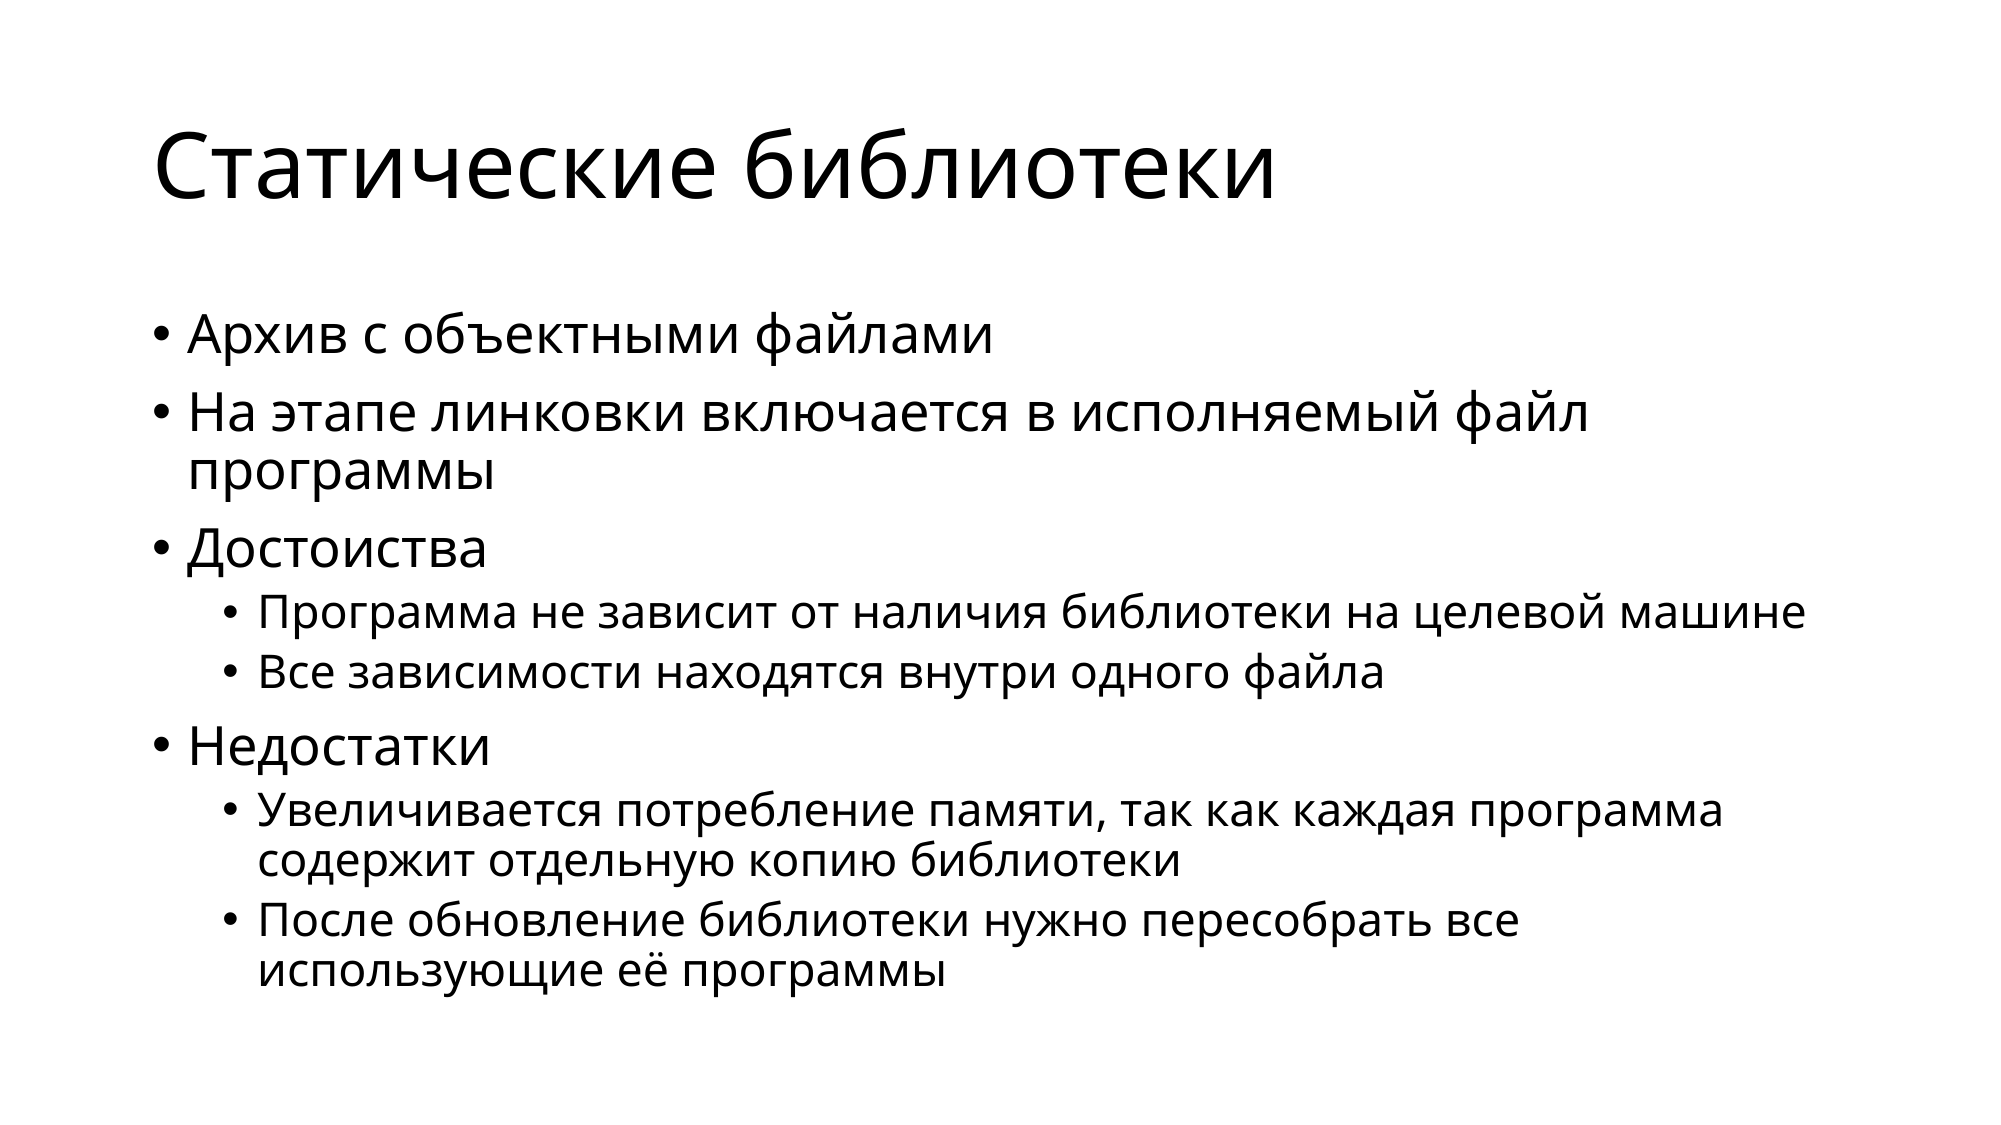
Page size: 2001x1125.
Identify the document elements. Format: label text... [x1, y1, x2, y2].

title Статические библиотеки [137, 59, 1863, 278]
list Архив с объектными файлами На этапе линковки включается в исполняемый файл программы Достоиства Программа не зависит от наличия библиотеки на целевой машине Все зависимости находятся внутри одного файла Недостатки Увеличивается потребление памяти, так как каждая программа содержит отдельную копию библиотеки После обновление библиотеки нужно пересобрать все использующие её программы [137, 299, 1863, 1014]
